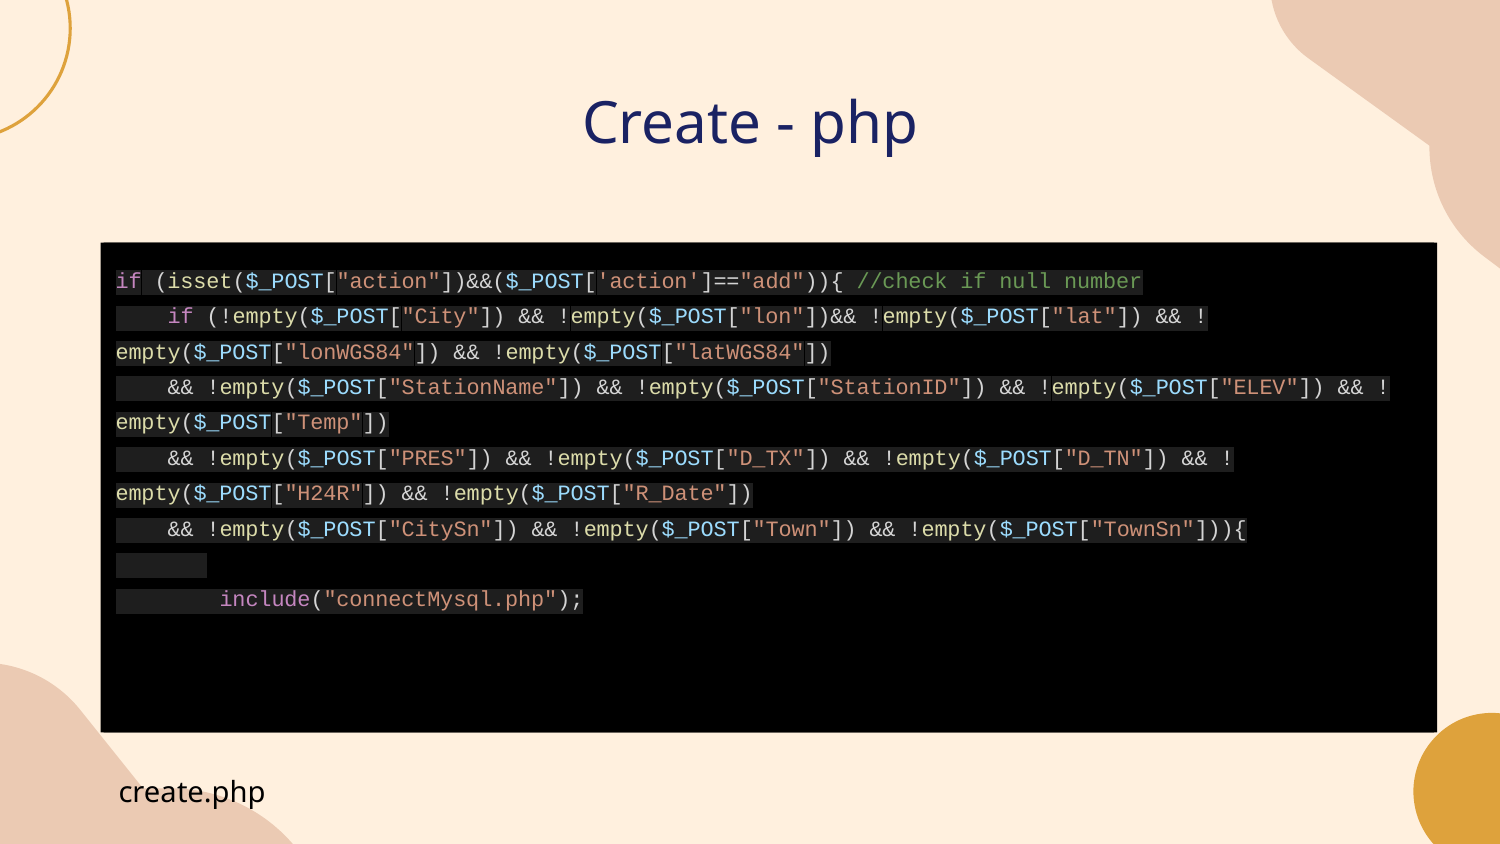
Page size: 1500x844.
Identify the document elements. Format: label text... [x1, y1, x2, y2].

text_box create.php [103, 758, 596, 824]
title Create - php [116, 72, 1383, 167]
text_box if (isset($_POST["action"])&&($_POST['action']=="add")){ //check if null number if (!empty($_POST["City"]) && !empty($_POST["lon"])&& !empty($_POST["lat"]) && !empty($_POST["lonWGS84"]) && !empty($_POST["latWGS84"]) && !empty($_POST["StationName"]) && !empty($_POST["StationID"]) && !empty($_POST["ELEV"]) && !empty($_POST["Temp"]) && !empty($_POST["PRES"]) && !empty($_POST["D_TX"]) && !empty($_POST["D_TN"]) && !empty($_POST["H24R"]) && !empty($_POST["R_Date"]) && !empty($_POST["CitySn"]) && !empty($_POST["Town"]) && !empty($_POST["TownSn"])){ include("connectMysql.php"); [100, 242, 1435, 733]
